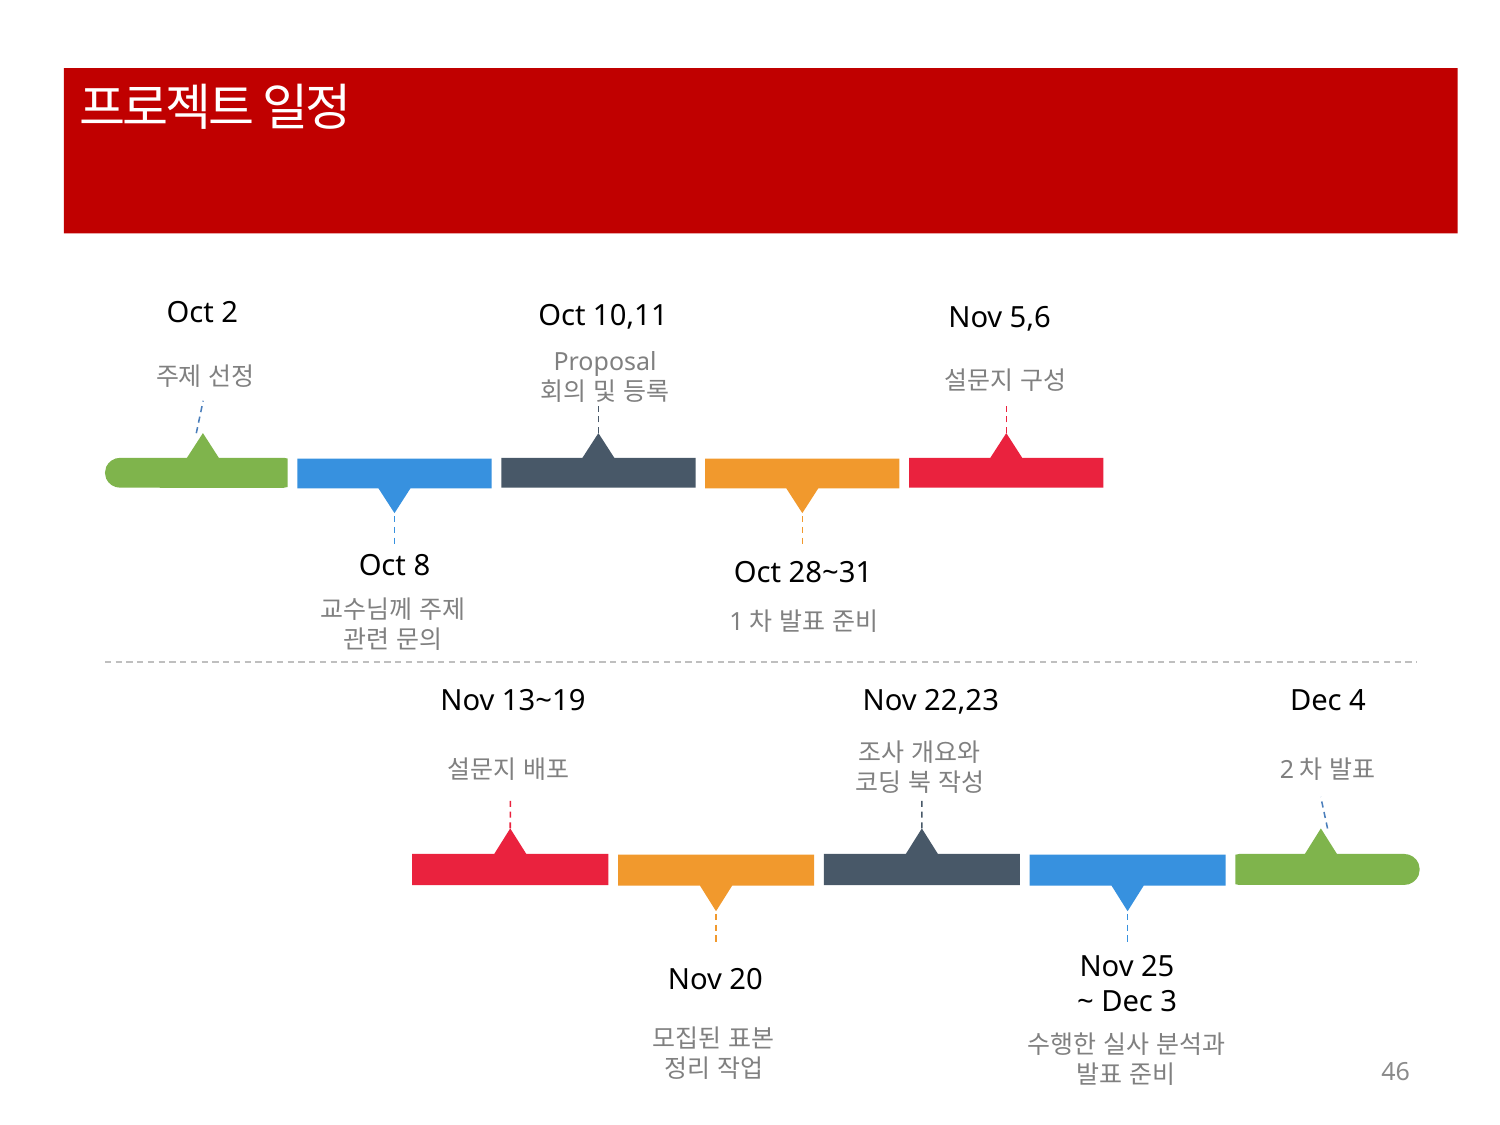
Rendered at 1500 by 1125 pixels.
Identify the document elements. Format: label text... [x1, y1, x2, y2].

text_box 프로젝트 일정 [64, 67, 1415, 256]
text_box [290, 673, 1421, 1098]
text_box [104, 285, 1224, 661]
text_box [62, 66, 1460, 236]
